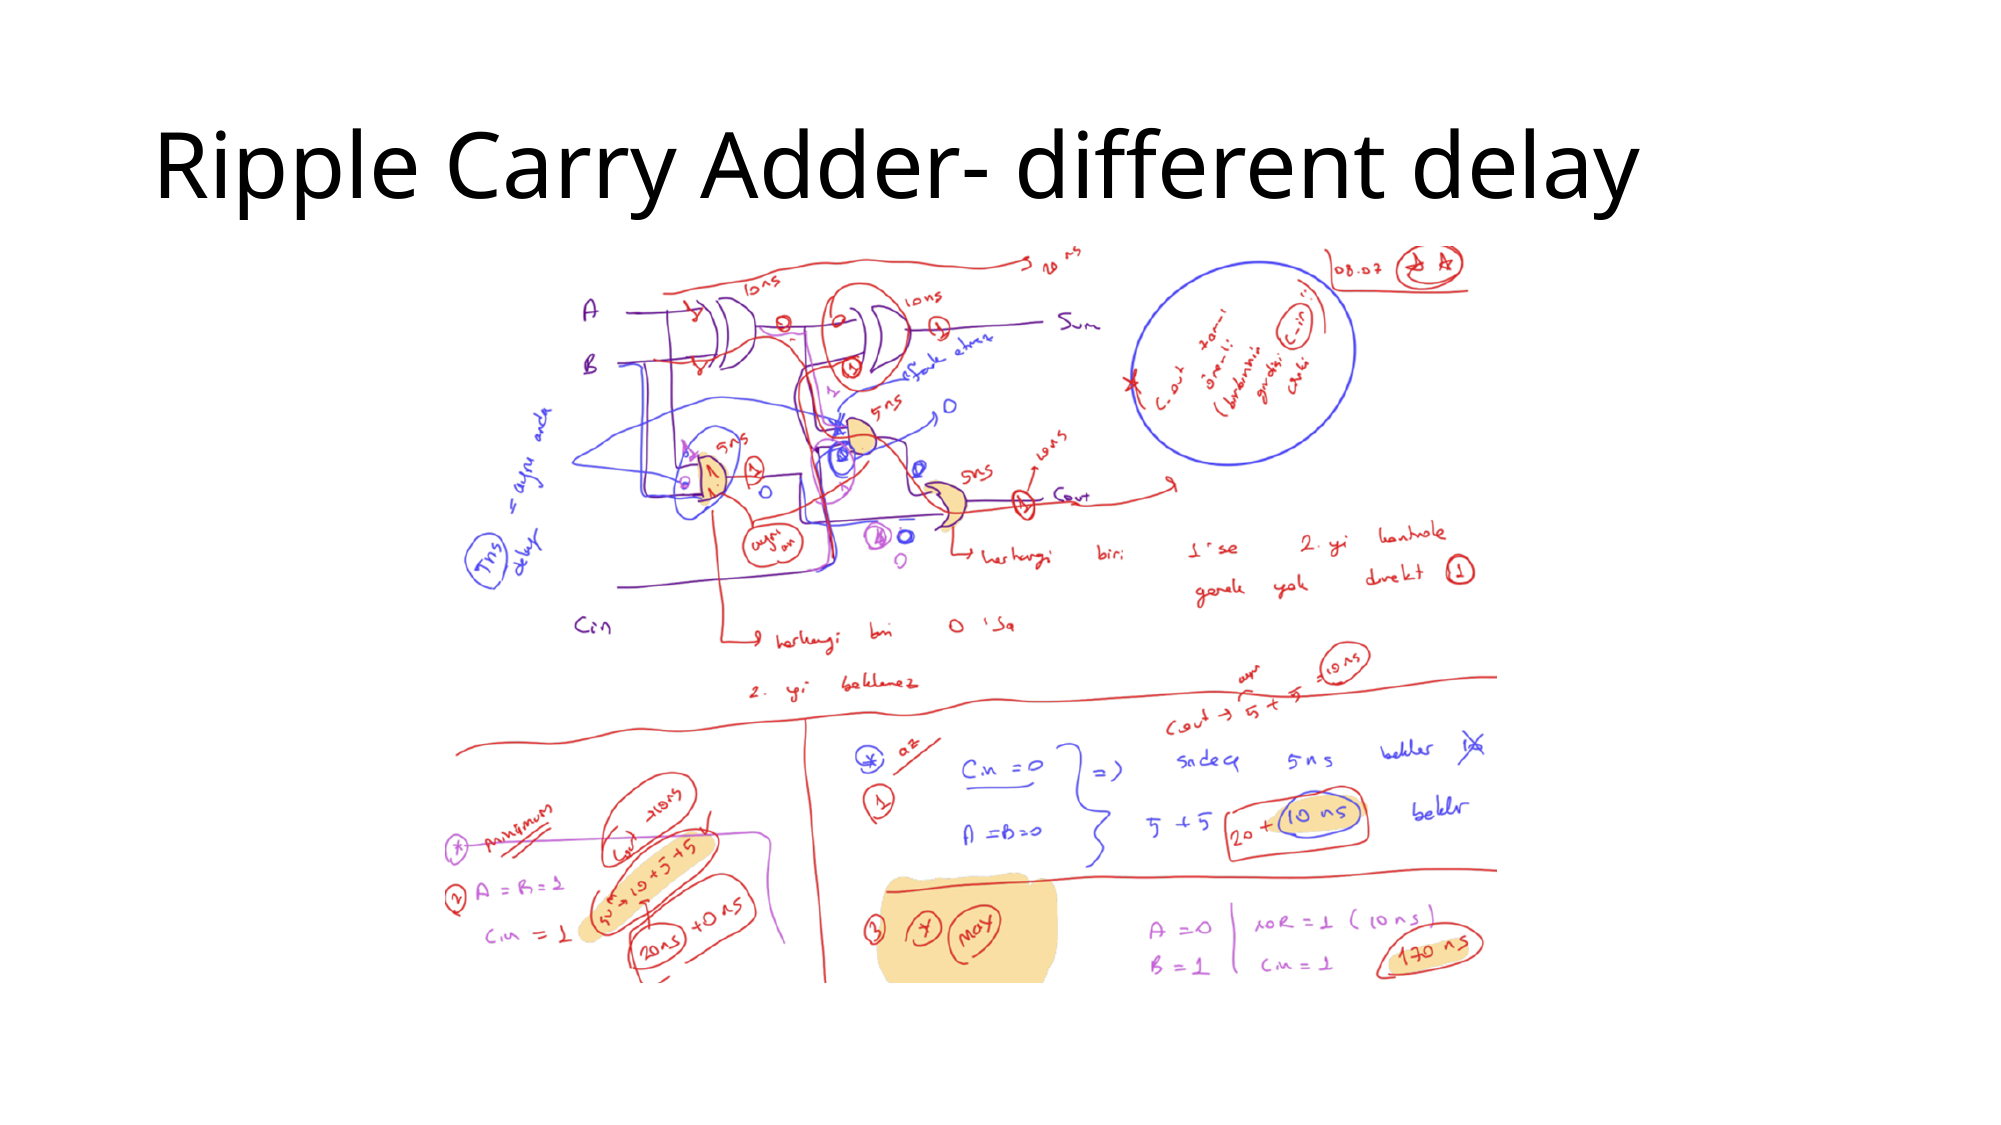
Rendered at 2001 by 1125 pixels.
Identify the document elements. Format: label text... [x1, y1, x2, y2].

title Ripple Carry Adder- different delay [137, 59, 1863, 278]
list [445, 245, 1498, 983]
